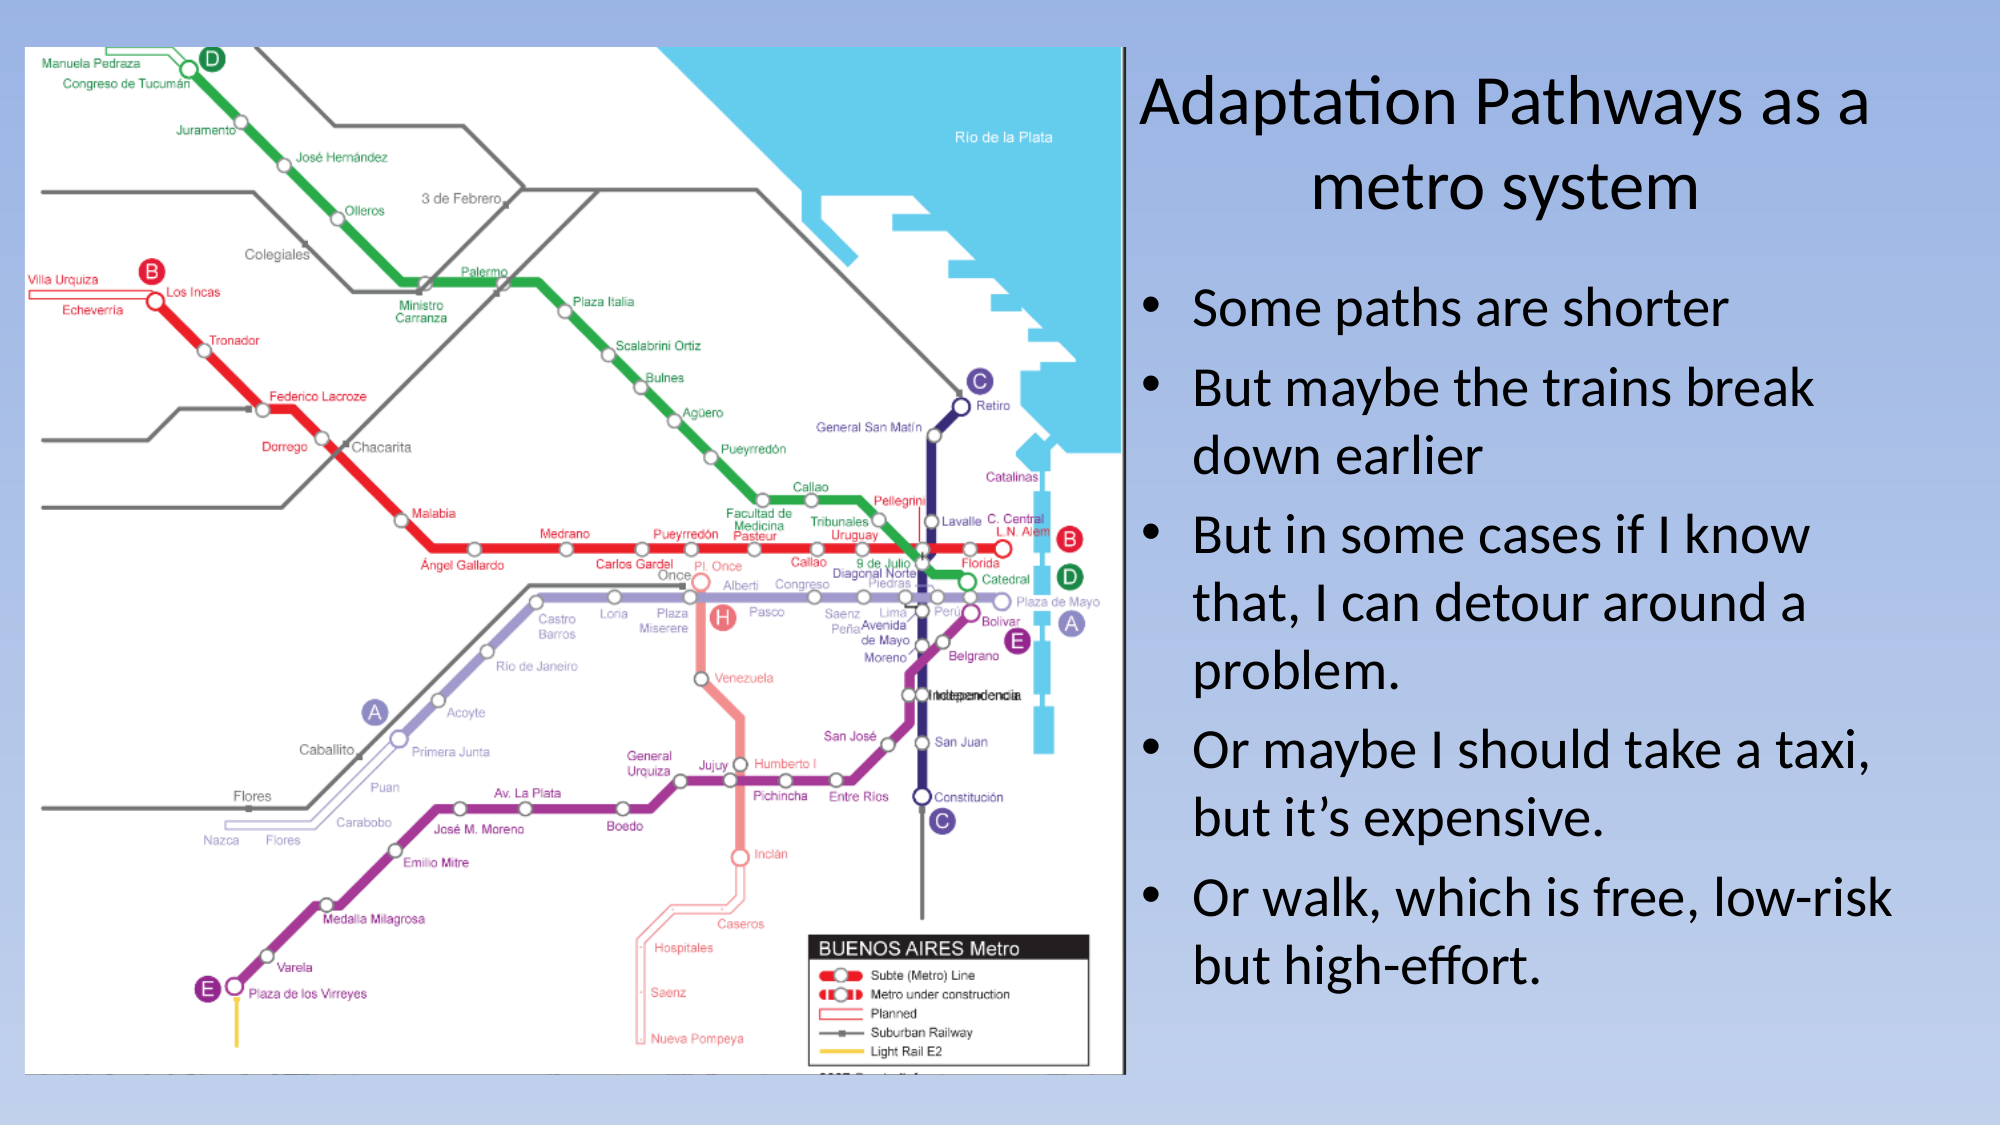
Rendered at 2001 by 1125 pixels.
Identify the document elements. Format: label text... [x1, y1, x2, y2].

text_box Adaptation Pathways as a metro system [1125, 45, 1900, 233]
list Some paths are shorter But maybe the trains break down earlier But in some cases if I know that, I can detour around a problem. Or maybe I should take a taxi, but it’s expensive. Or walk, which is free, low-risk but high-effort. [1131, 262, 1938, 1005]
picture [24, 46, 1127, 1076]
